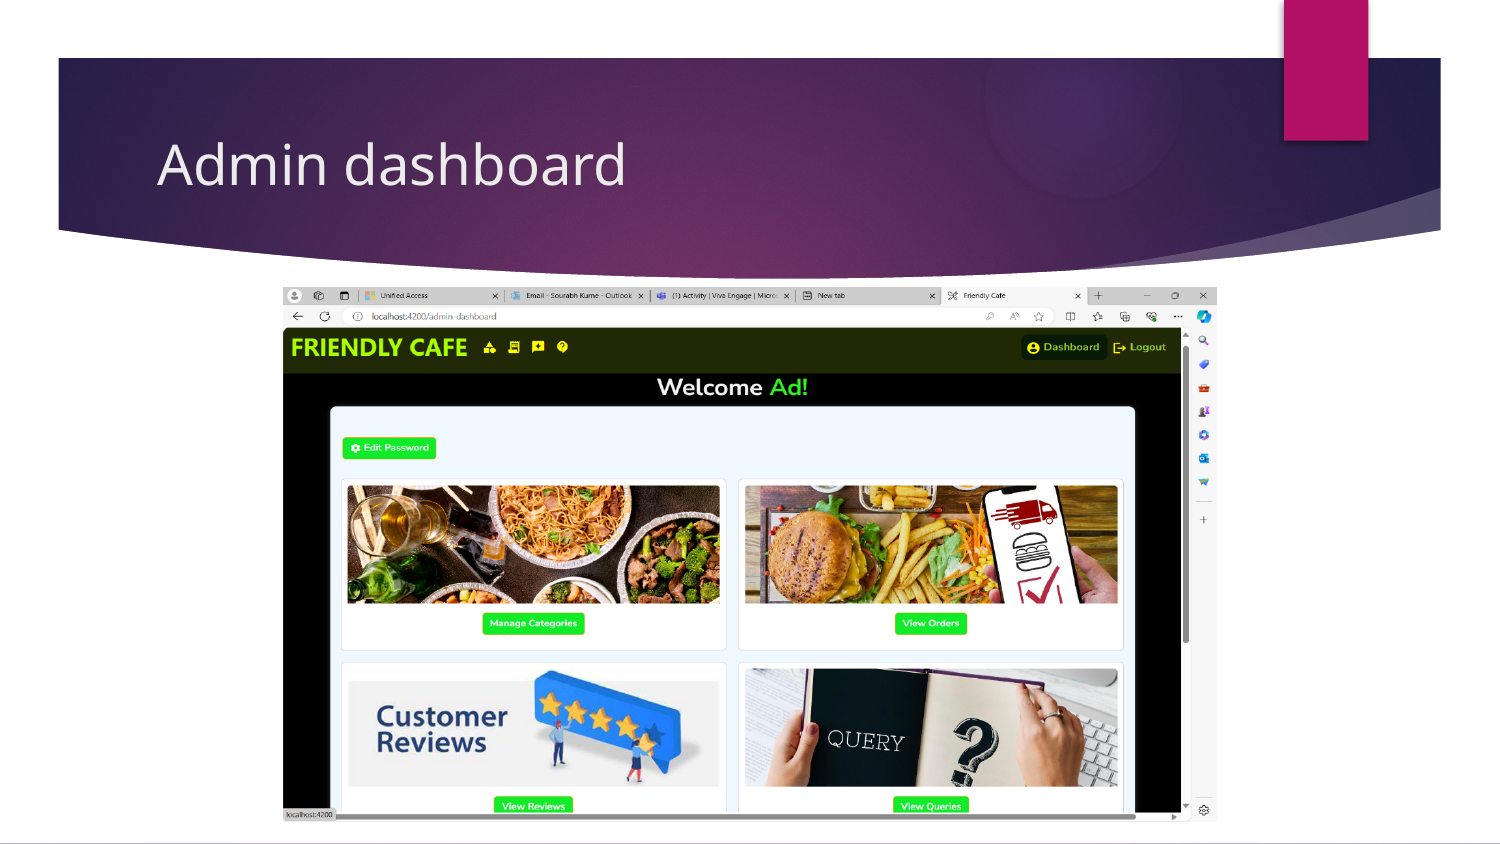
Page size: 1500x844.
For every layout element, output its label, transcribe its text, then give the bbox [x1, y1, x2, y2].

title Admin dashboard [142, 119, 1220, 207]
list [283, 287, 1217, 823]
